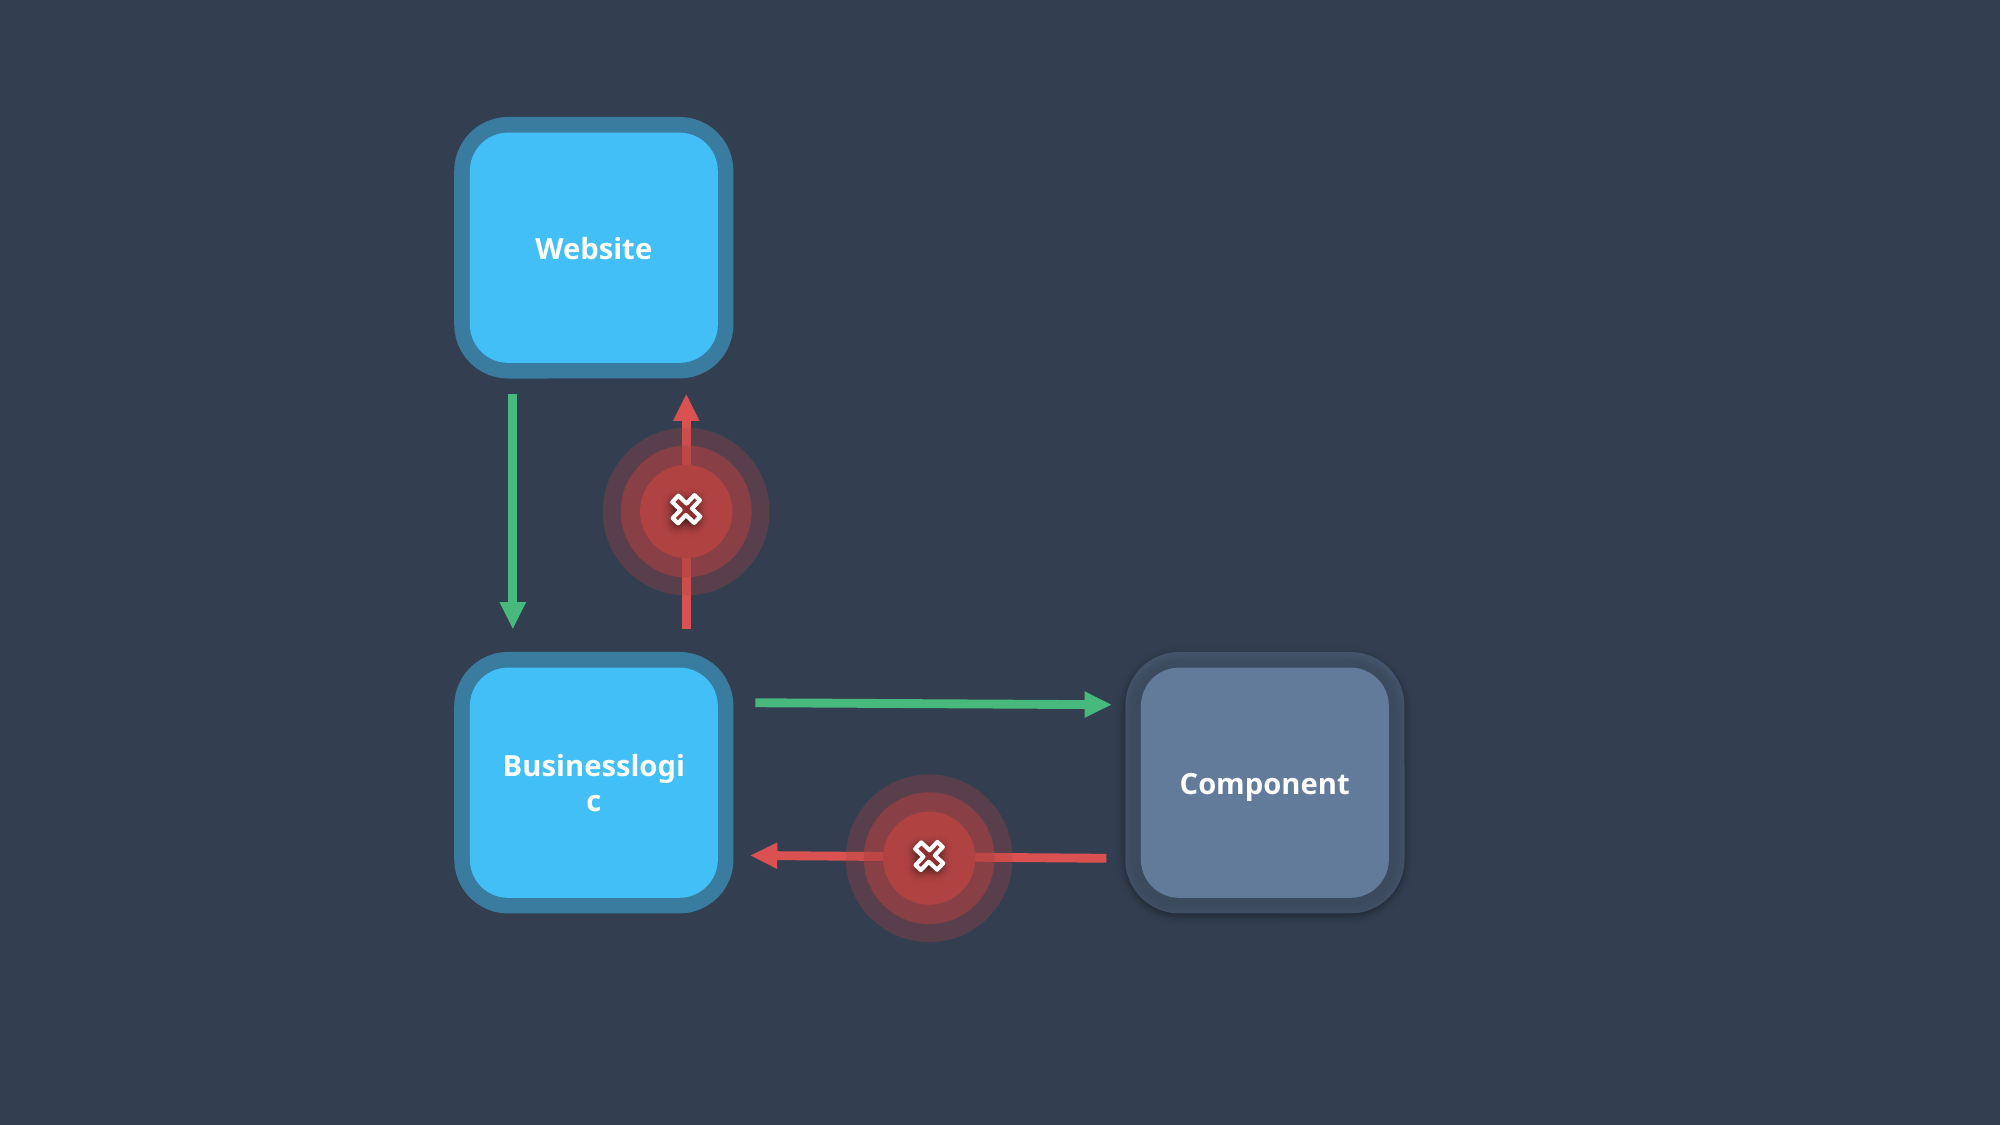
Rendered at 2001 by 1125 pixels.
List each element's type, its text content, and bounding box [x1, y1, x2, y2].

text_box Businesslogic [468, 666, 719, 899]
text_box Component [1140, 667, 1389, 898]
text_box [640, 464, 733, 559]
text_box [976, 855, 1107, 859]
text_box Website [468, 131, 719, 364]
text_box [883, 811, 976, 905]
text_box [750, 855, 883, 859]
